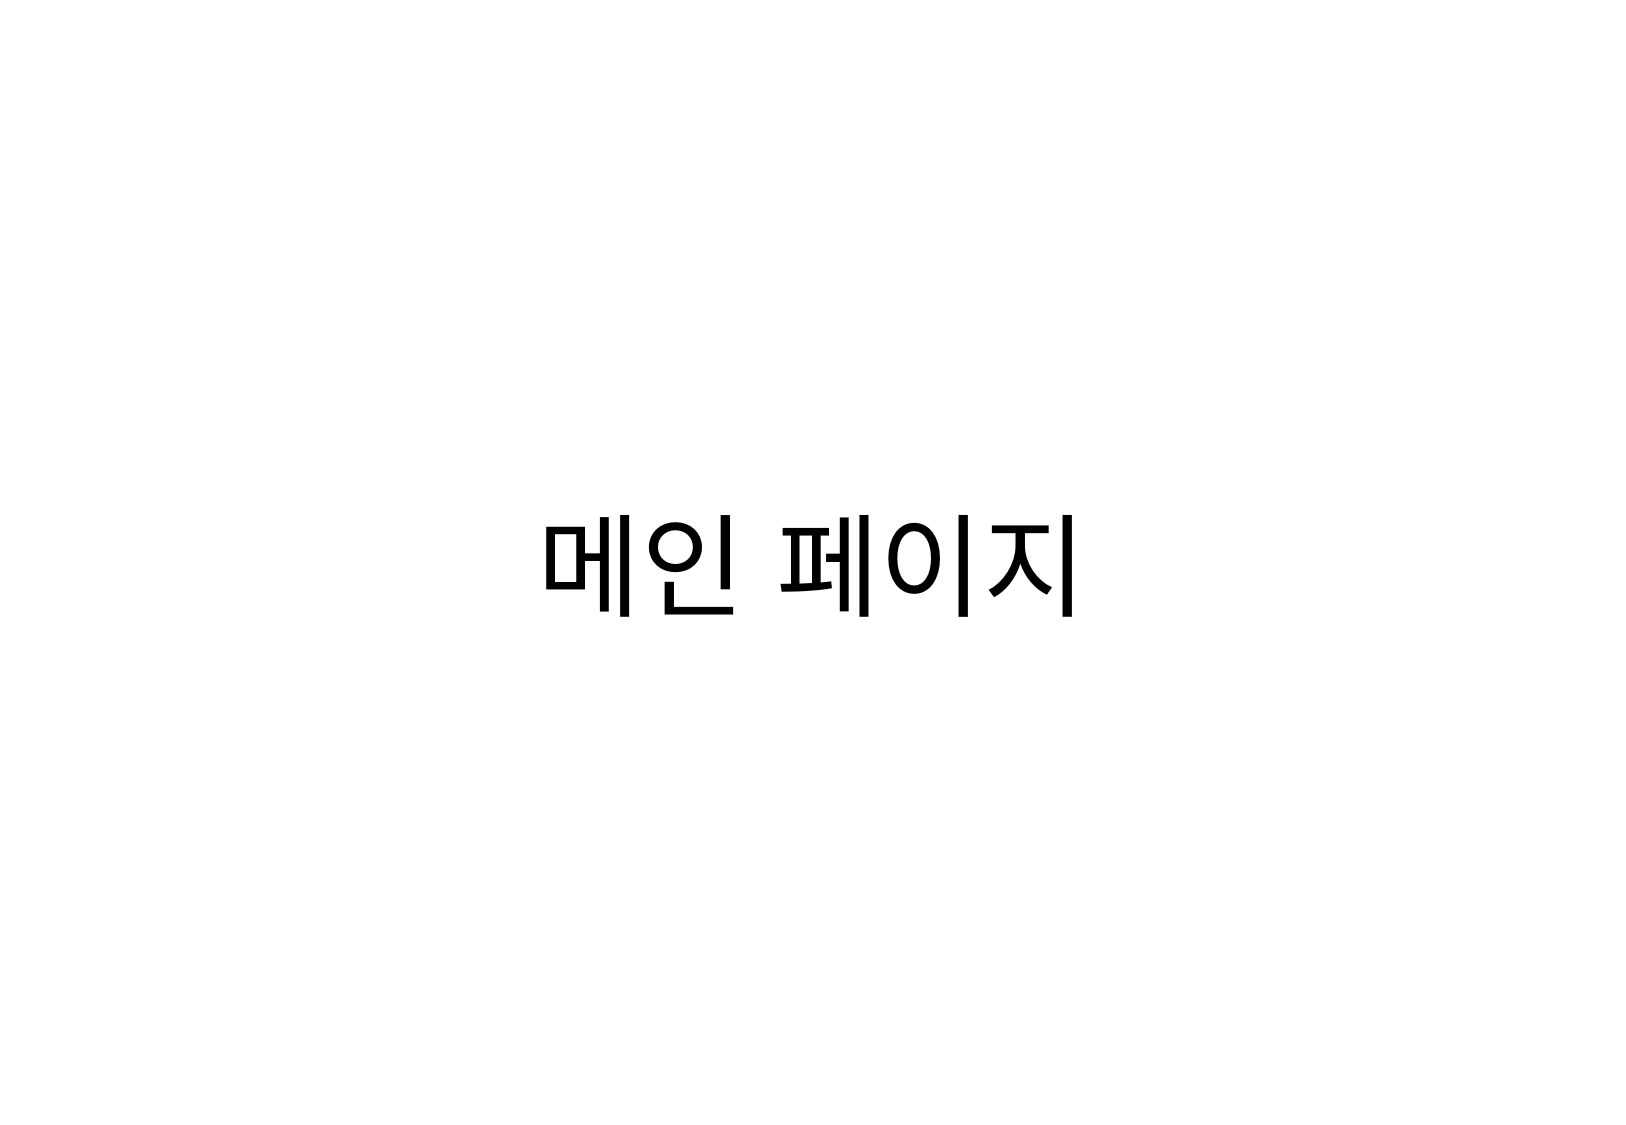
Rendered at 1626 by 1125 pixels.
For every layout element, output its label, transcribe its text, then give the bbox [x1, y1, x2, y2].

text_box 메인 페이지 [523, 488, 1102, 639]
